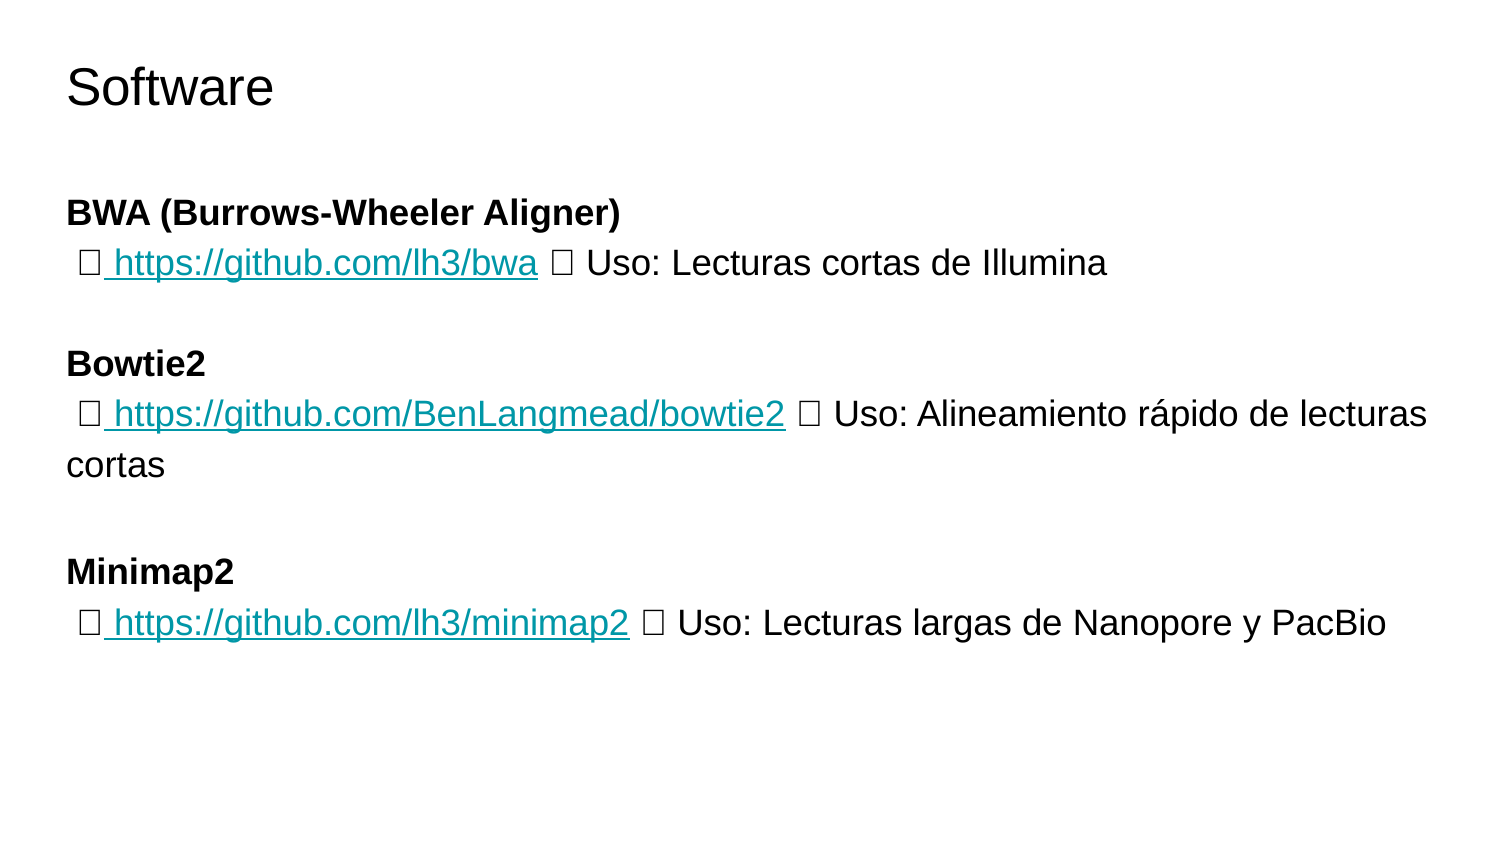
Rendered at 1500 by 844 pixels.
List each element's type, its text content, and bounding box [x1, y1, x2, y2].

list BWA (Burrows-Wheeler Aligner) 🔗 https://github.com/lh3/bwa 📌 Uso: Lecturas cortas de Illumina Bowtie2 🔗 https://github.com/BenLangmead/bowtie2 📌 Uso: Alineamiento rápido de lecturas cortas Minimap2 🔗 https://github.com/lh3/minimap2 📌 Uso: Lecturas largas de Nanopore y PacBio [51, 166, 1449, 728]
title Software [51, 37, 1449, 132]
